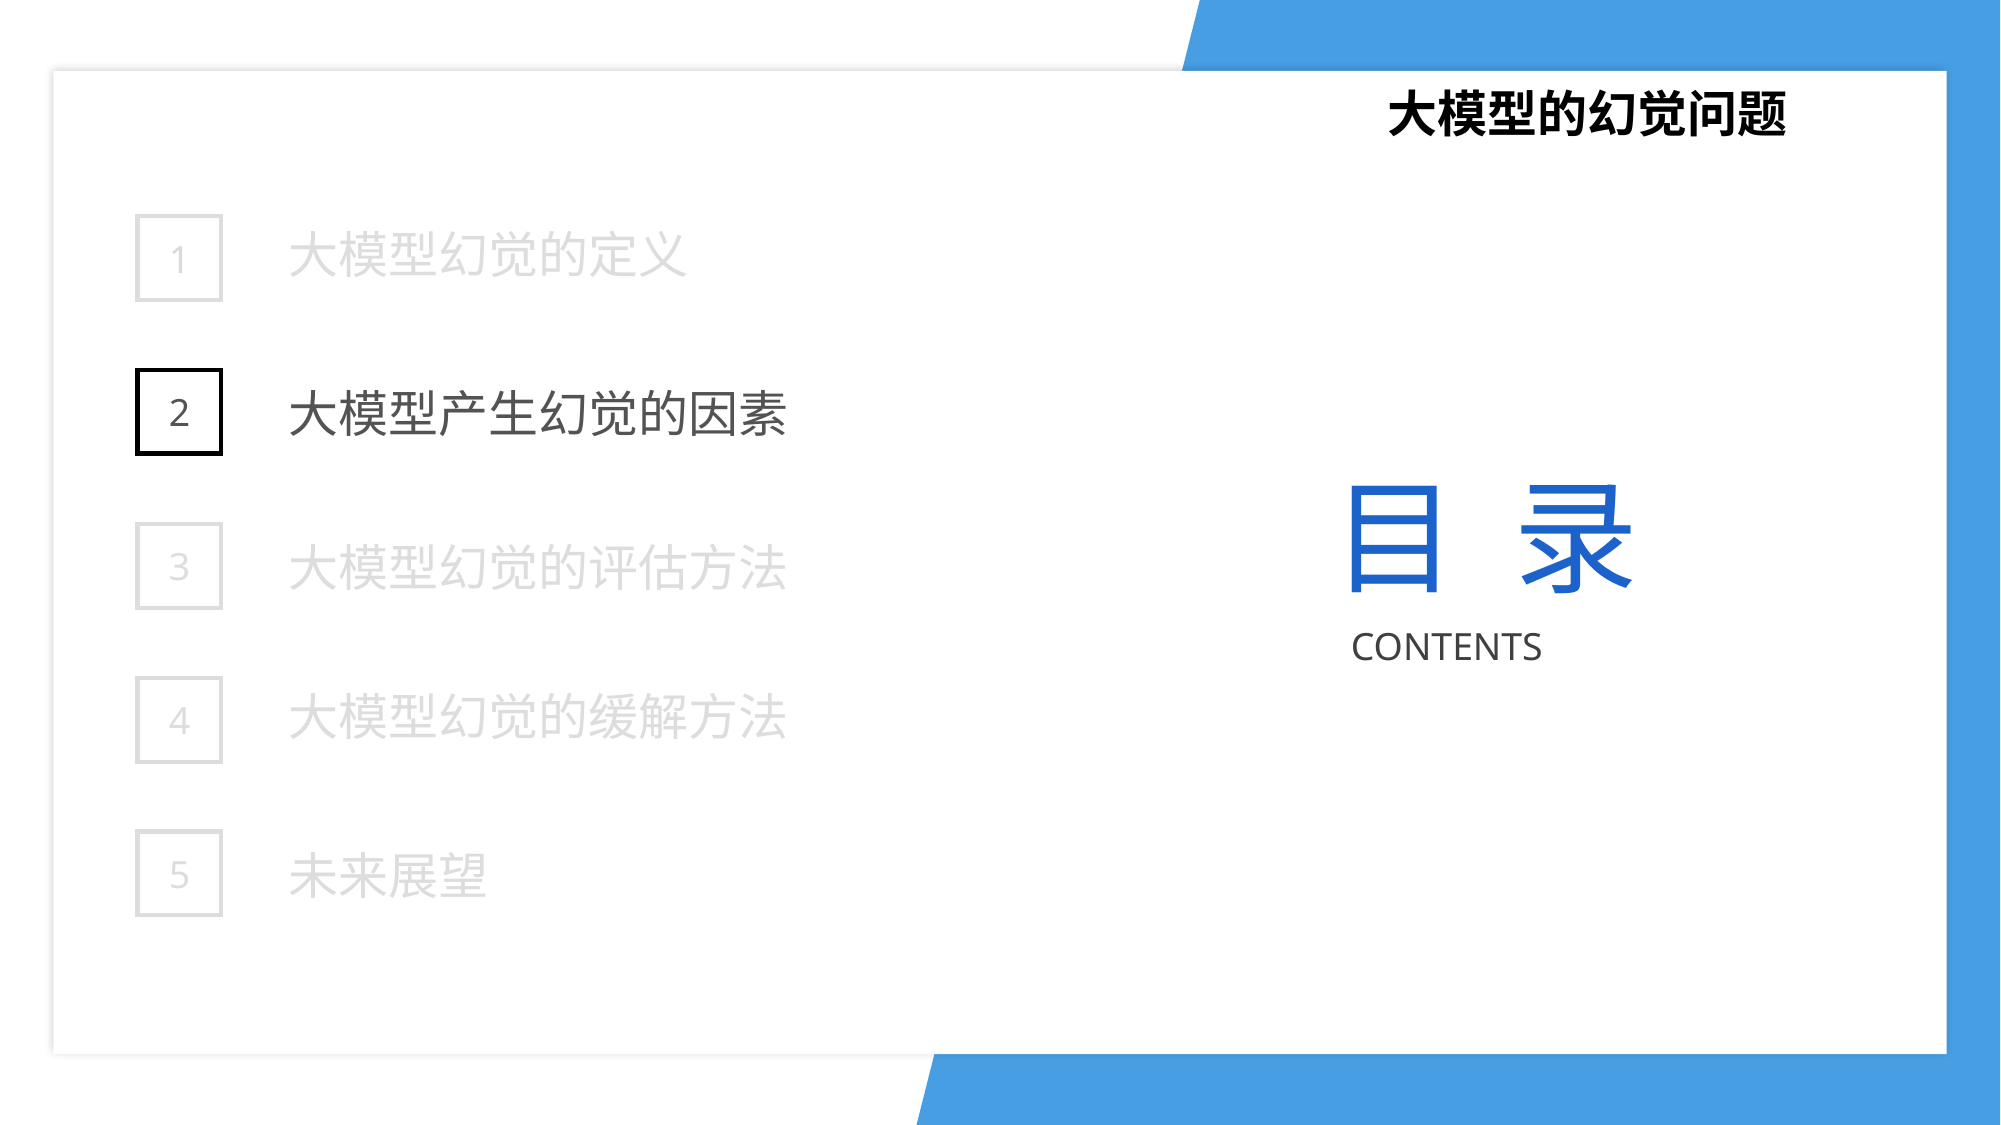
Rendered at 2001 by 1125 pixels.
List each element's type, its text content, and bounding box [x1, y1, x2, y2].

text_box 未来展望 [280, 836, 978, 912]
text_box 大模型的幻觉问题 [1228, 75, 1947, 151]
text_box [127, 831, 231, 916]
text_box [1217, 450, 1754, 676]
text_box 大模型幻觉的评估方法 [280, 529, 978, 605]
text_box 大模型产生幻觉的因素 [280, 375, 978, 450]
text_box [127, 677, 231, 762]
text_box 大模型幻觉的定义 [280, 216, 1022, 291]
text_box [127, 369, 231, 454]
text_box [127, 523, 231, 609]
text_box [127, 215, 231, 301]
text_box 大模型幻觉的缓解方法 [281, 678, 928, 753]
